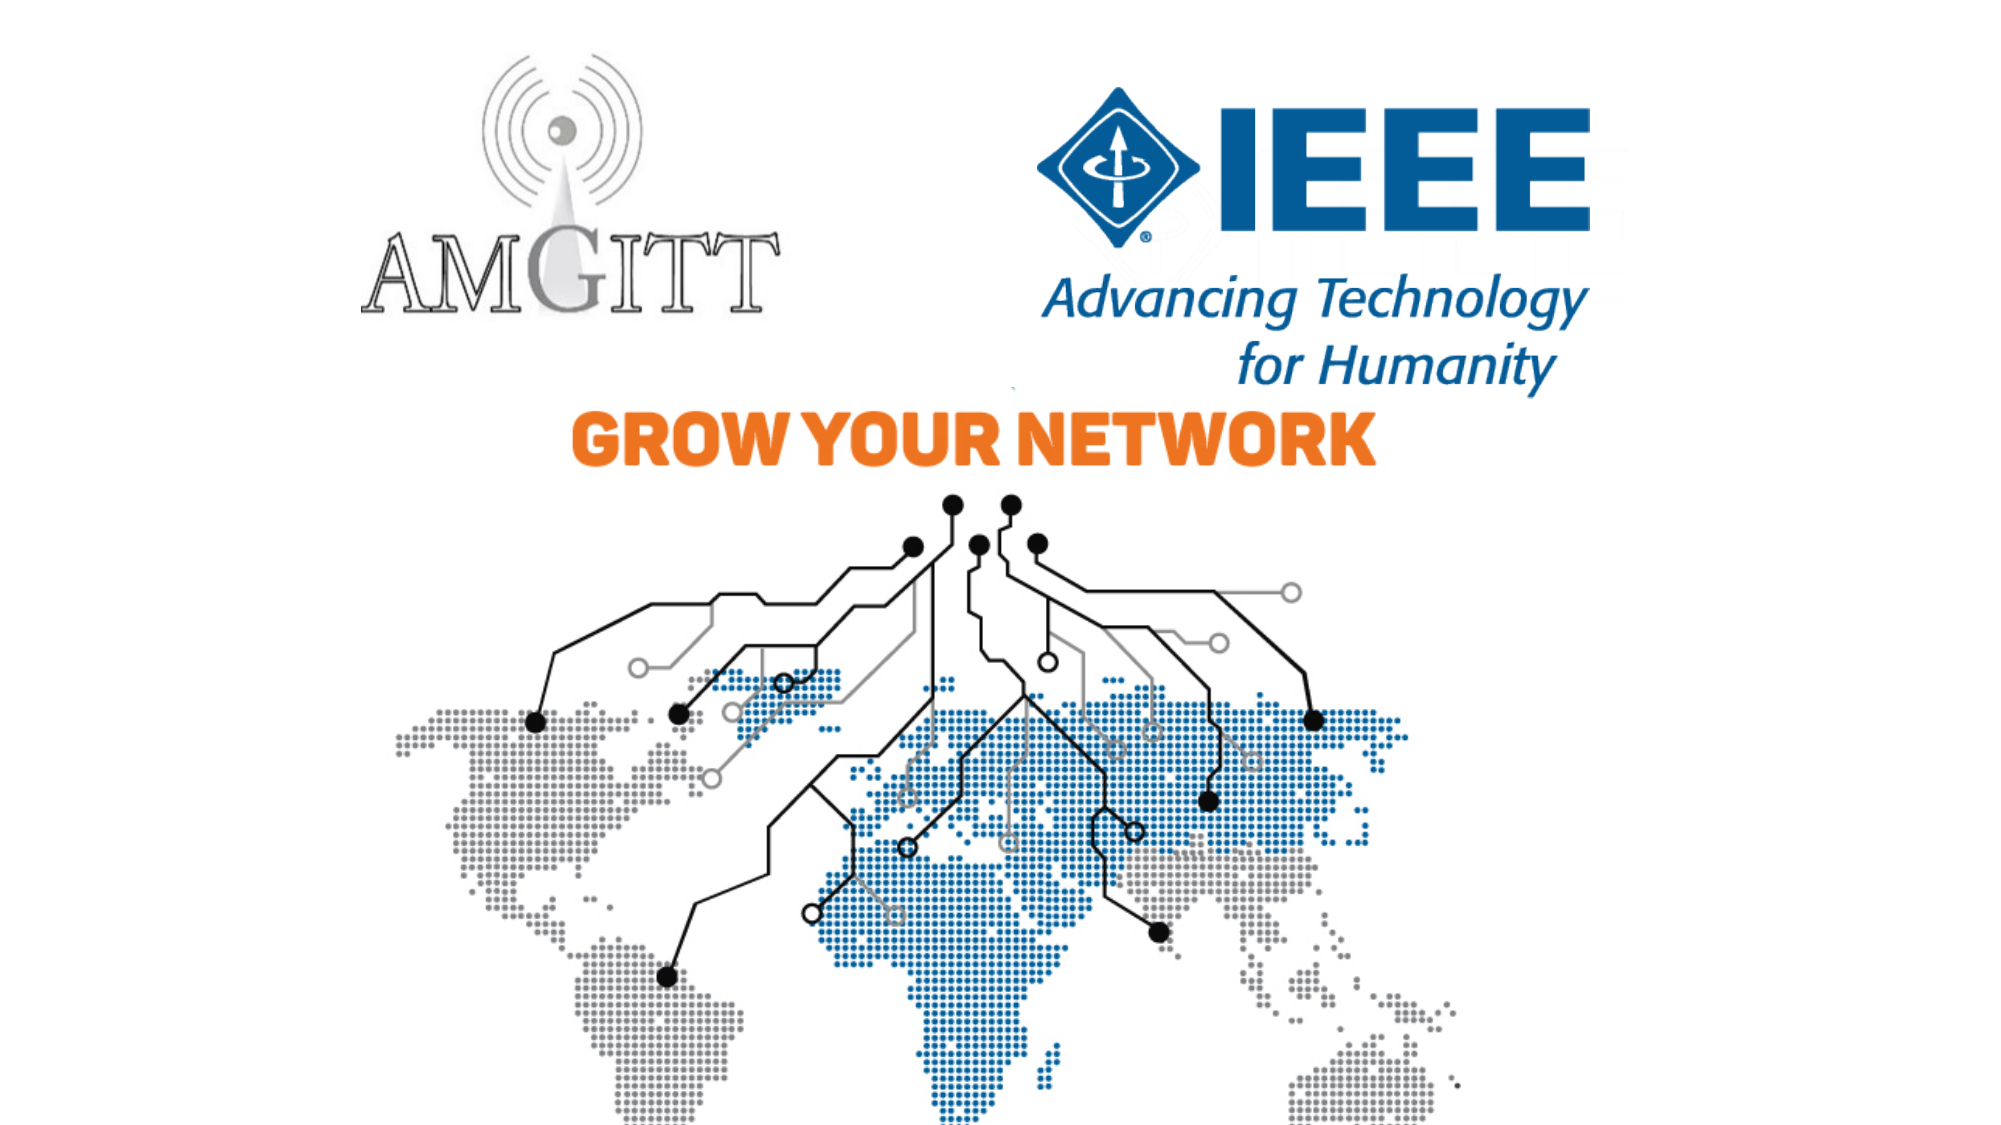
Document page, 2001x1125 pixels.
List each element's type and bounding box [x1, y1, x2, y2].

picture [361, 39, 789, 336]
picture [365, 87, 1628, 1125]
